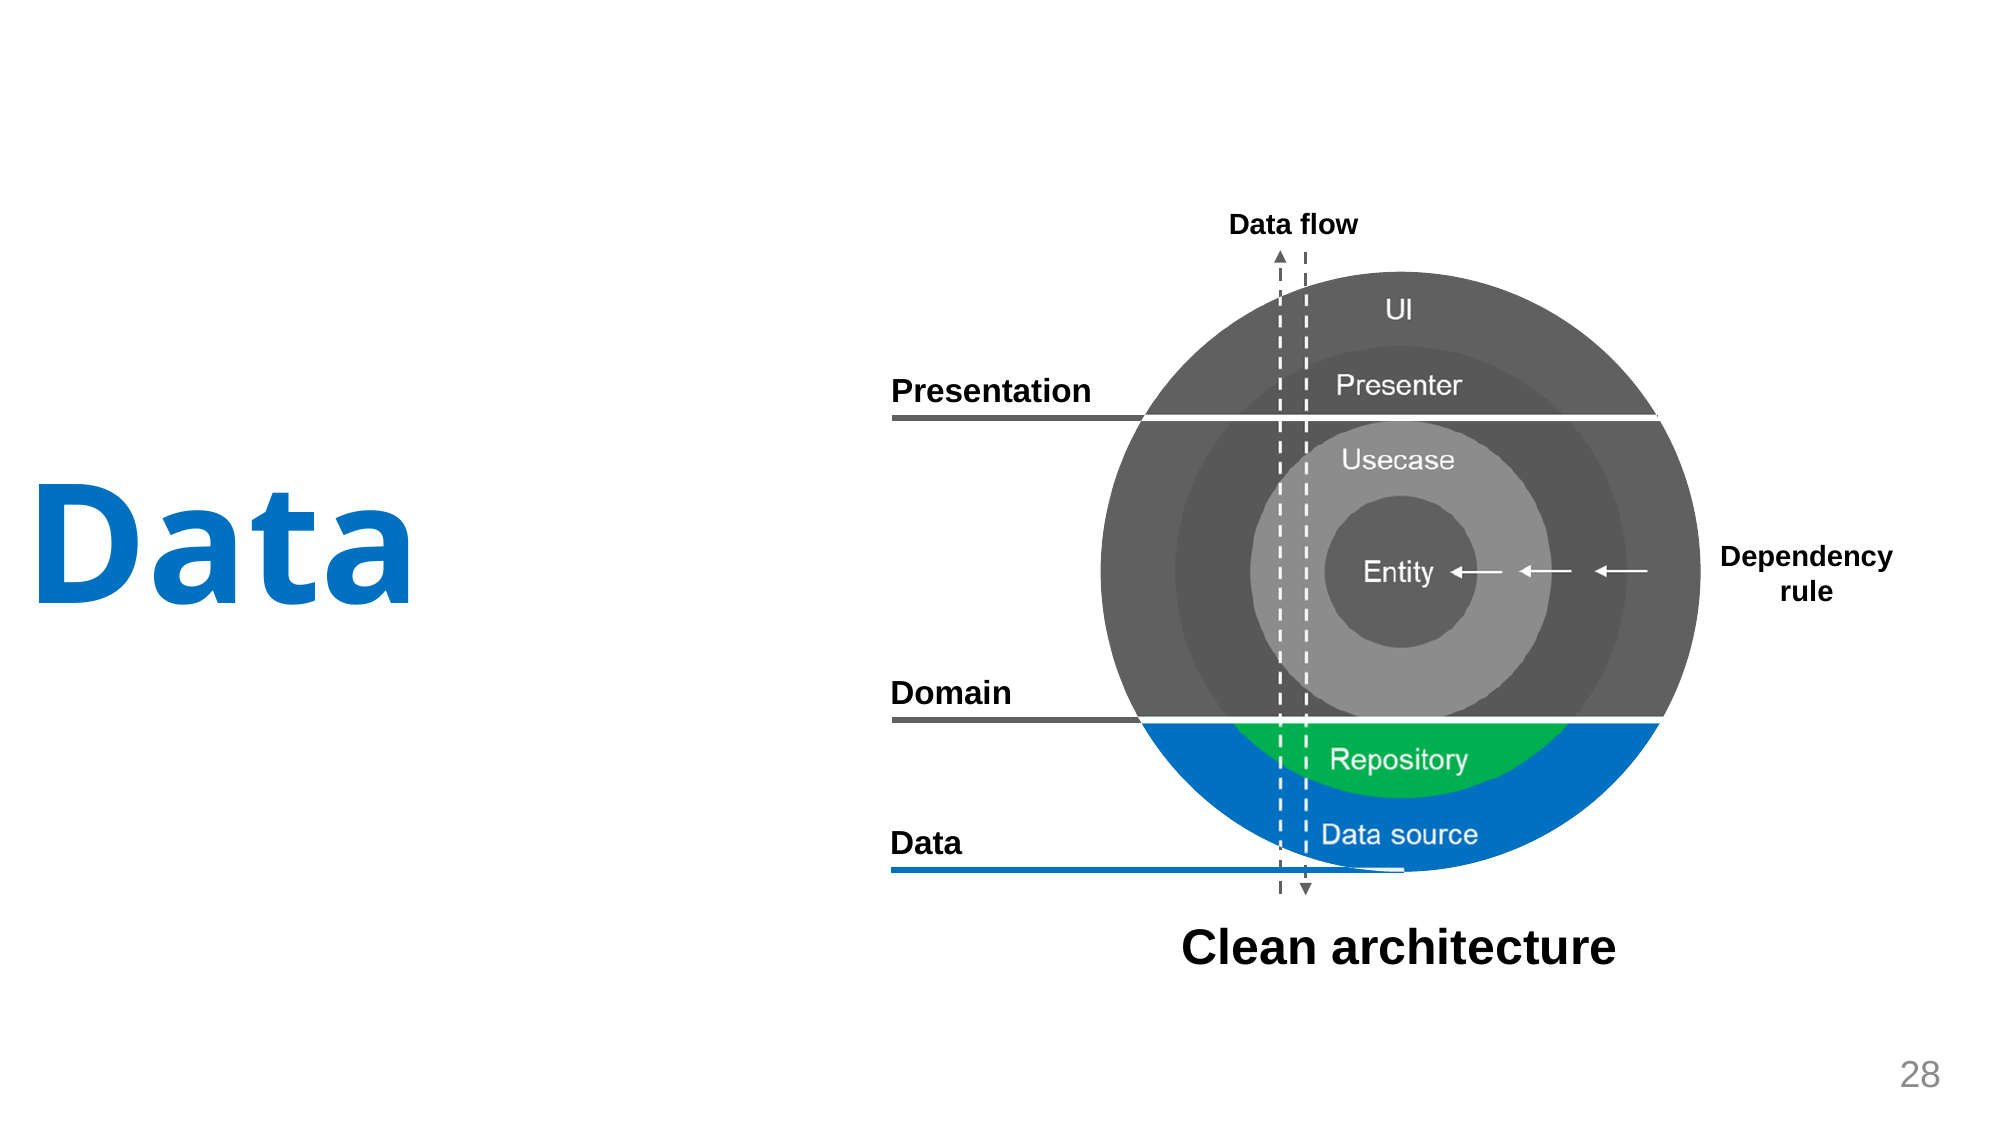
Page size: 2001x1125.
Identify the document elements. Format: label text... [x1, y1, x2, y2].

text_box Data flow [1214, 198, 1374, 249]
text_box Data [875, 814, 978, 869]
text_box Presentation [876, 361, 1100, 417]
picture [1100, 271, 1701, 872]
text_box Dependency rule [1705, 529, 1909, 615]
text_box Domain [875, 663, 1028, 719]
text_box Data [9, 429, 437, 645]
text_box Clean architecture [1166, 906, 1633, 982]
